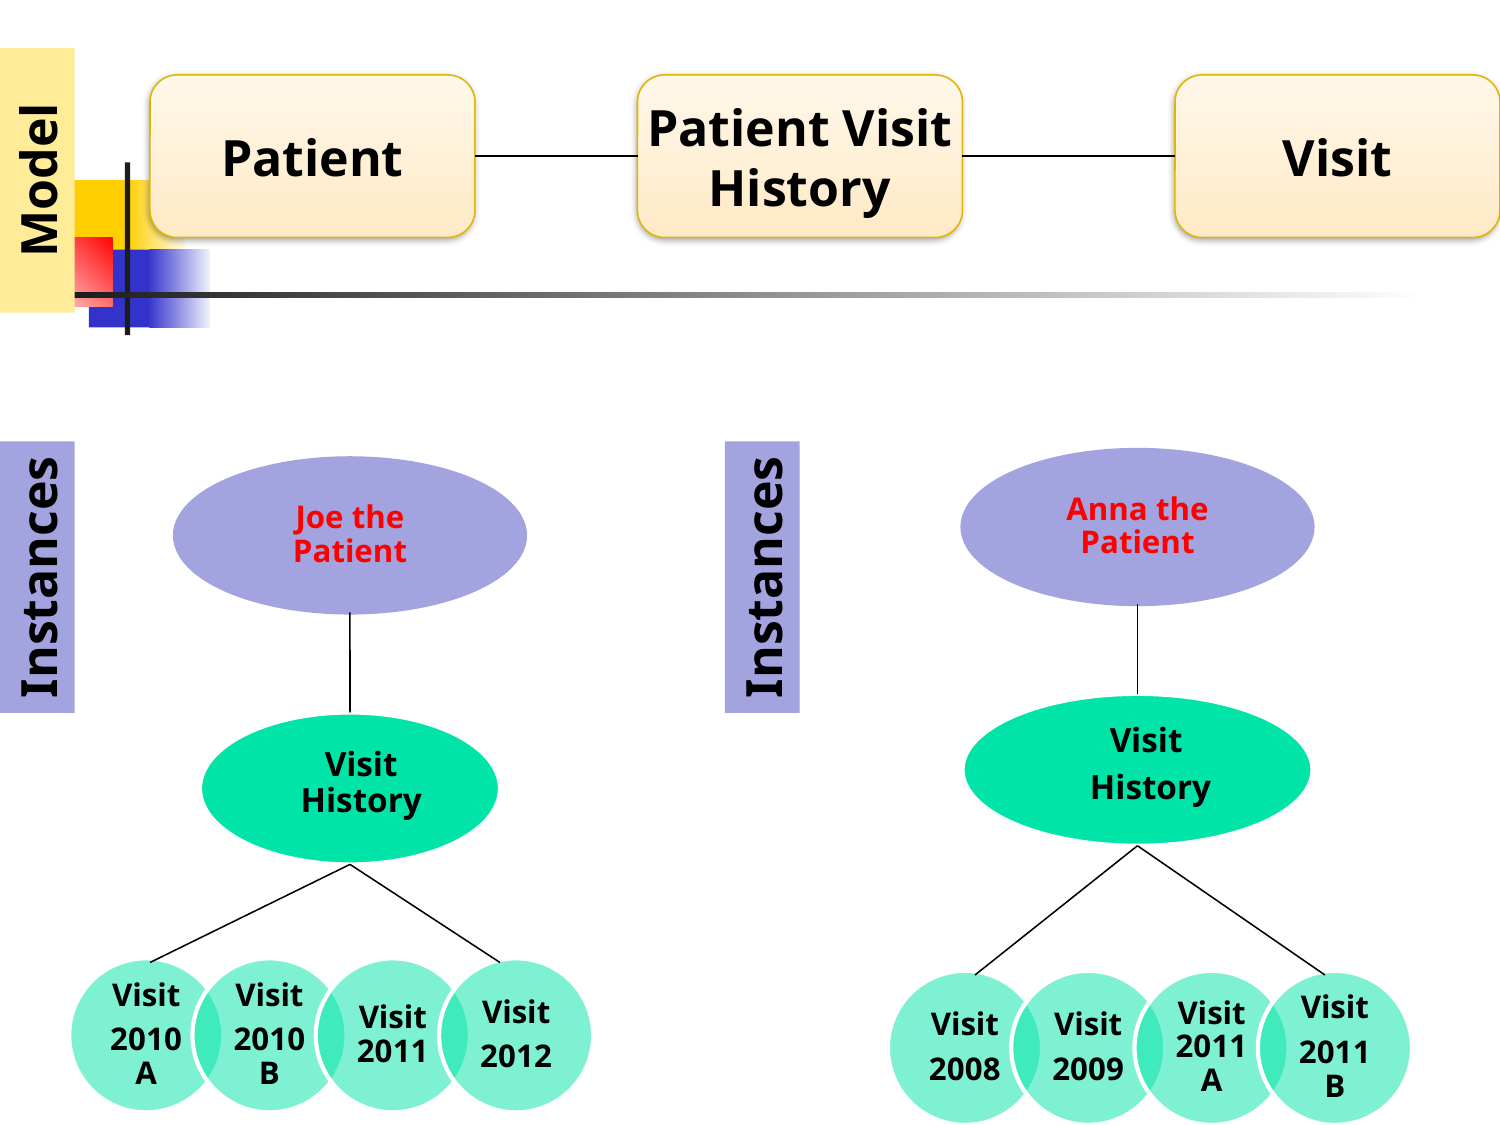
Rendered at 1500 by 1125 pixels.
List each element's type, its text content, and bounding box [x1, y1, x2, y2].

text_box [962, 693, 1313, 846]
text_box Model [0, 47, 75, 313]
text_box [1137, 845, 1326, 976]
text_box Visit [1174, 74, 1500, 239]
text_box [962, 449, 1313, 605]
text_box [799, 970, 1500, 1125]
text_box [349, 864, 501, 963]
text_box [174, 458, 526, 613]
text_box Patient [149, 74, 476, 239]
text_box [974, 845, 1136, 976]
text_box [199, 712, 501, 864]
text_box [149, 864, 347, 963]
text_box Instances [724, 441, 800, 713]
text_box Patient Visit History [636, 74, 964, 239]
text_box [0, 958, 663, 1113]
text_box Instances [0, 441, 75, 713]
